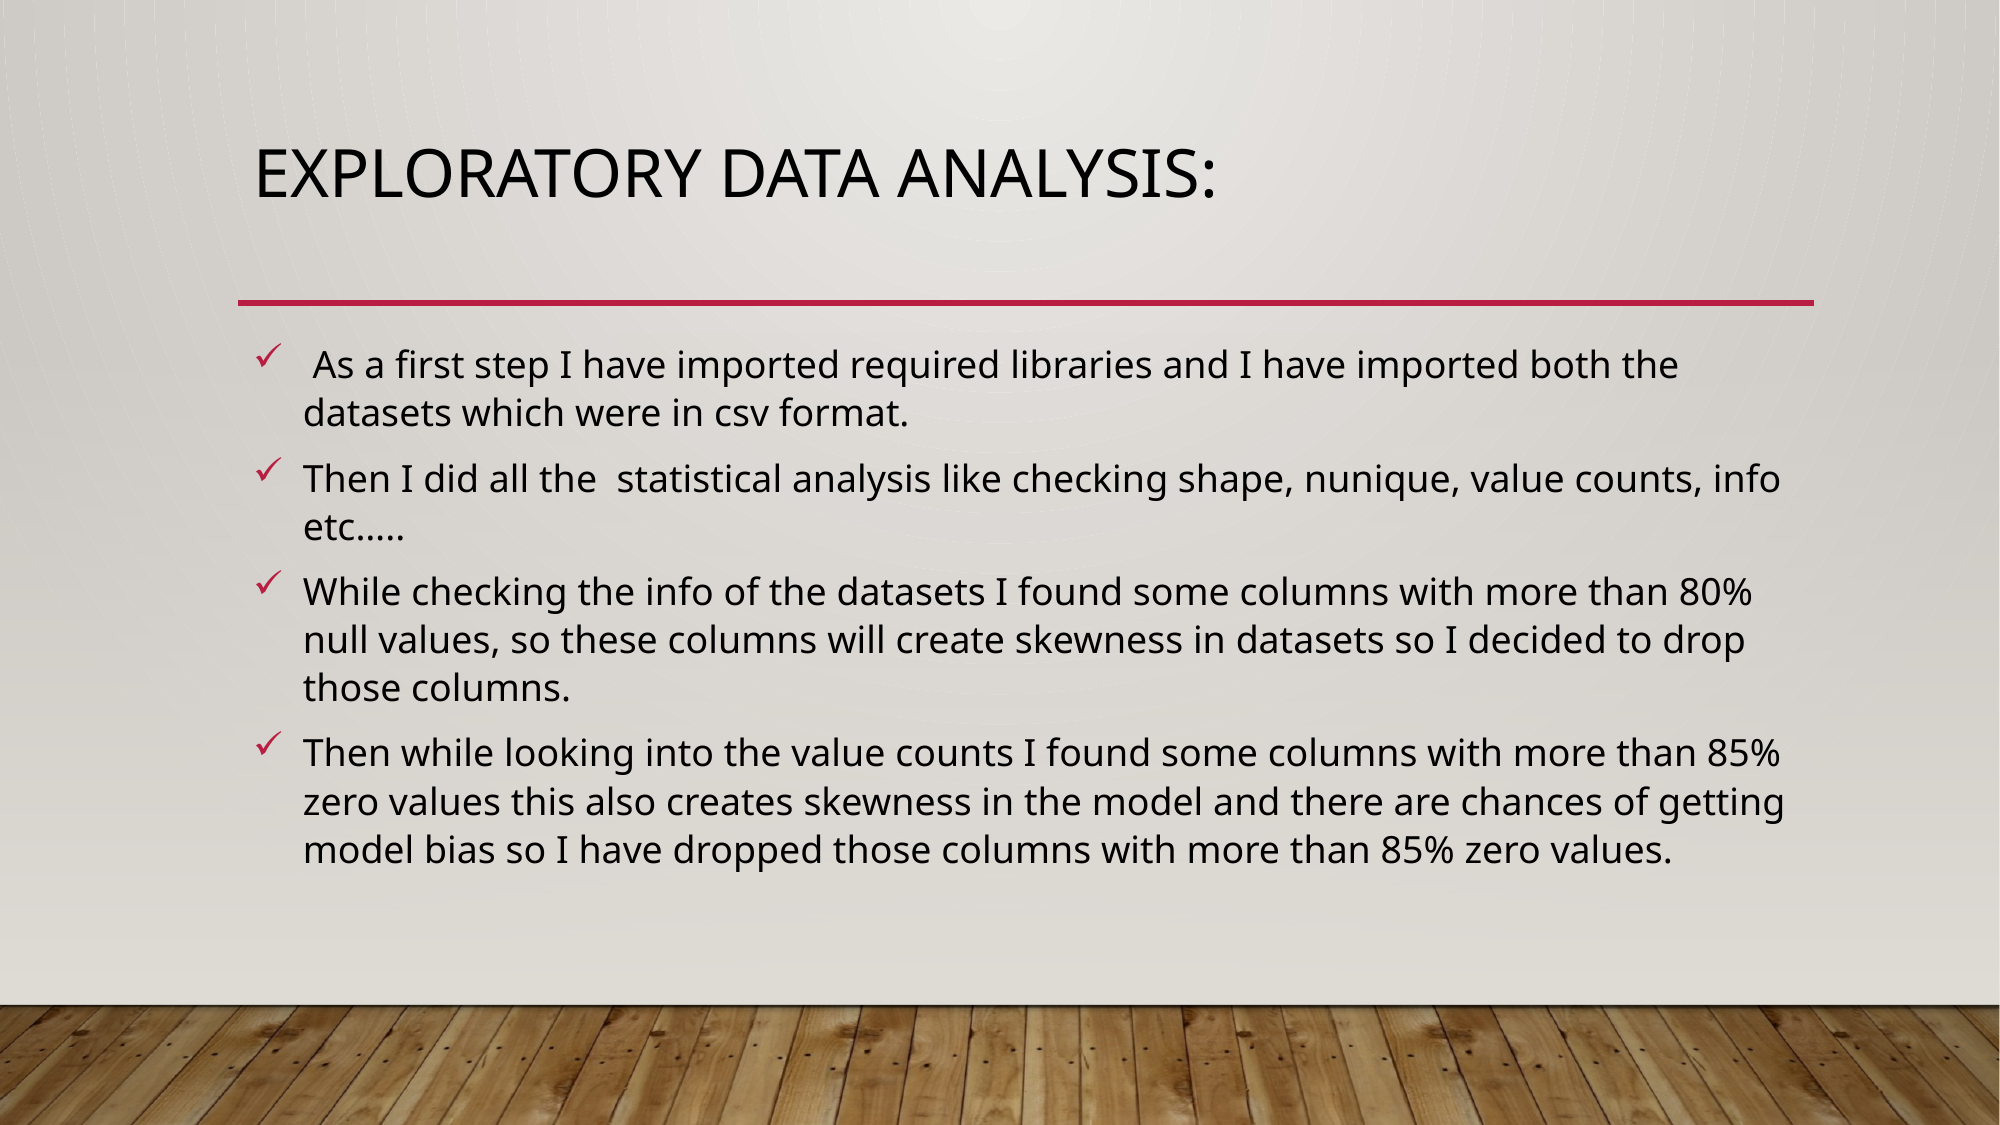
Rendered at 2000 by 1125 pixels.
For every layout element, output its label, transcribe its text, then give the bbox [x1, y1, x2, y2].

title Exploratory Data Analysis: [238, 131, 1813, 305]
picture [0, 1005, 2000, 1125]
list As a first step I have imported required libraries and I have imported both the datasets which were in csv format. Then I did all the statistical analysis like checking shape, nunique, value counts, info etc….. While checking the info of the datasets I found some columns with more than 80% null values, so these columns will create skewness in datasets so I decided to drop those columns. Then while looking into the value counts I found some columns with more than 85% zero values this also creates skewness in the model and there are chances of getting model bias so I have dropped those columns with more than 85% zero values. [238, 330, 1813, 897]
